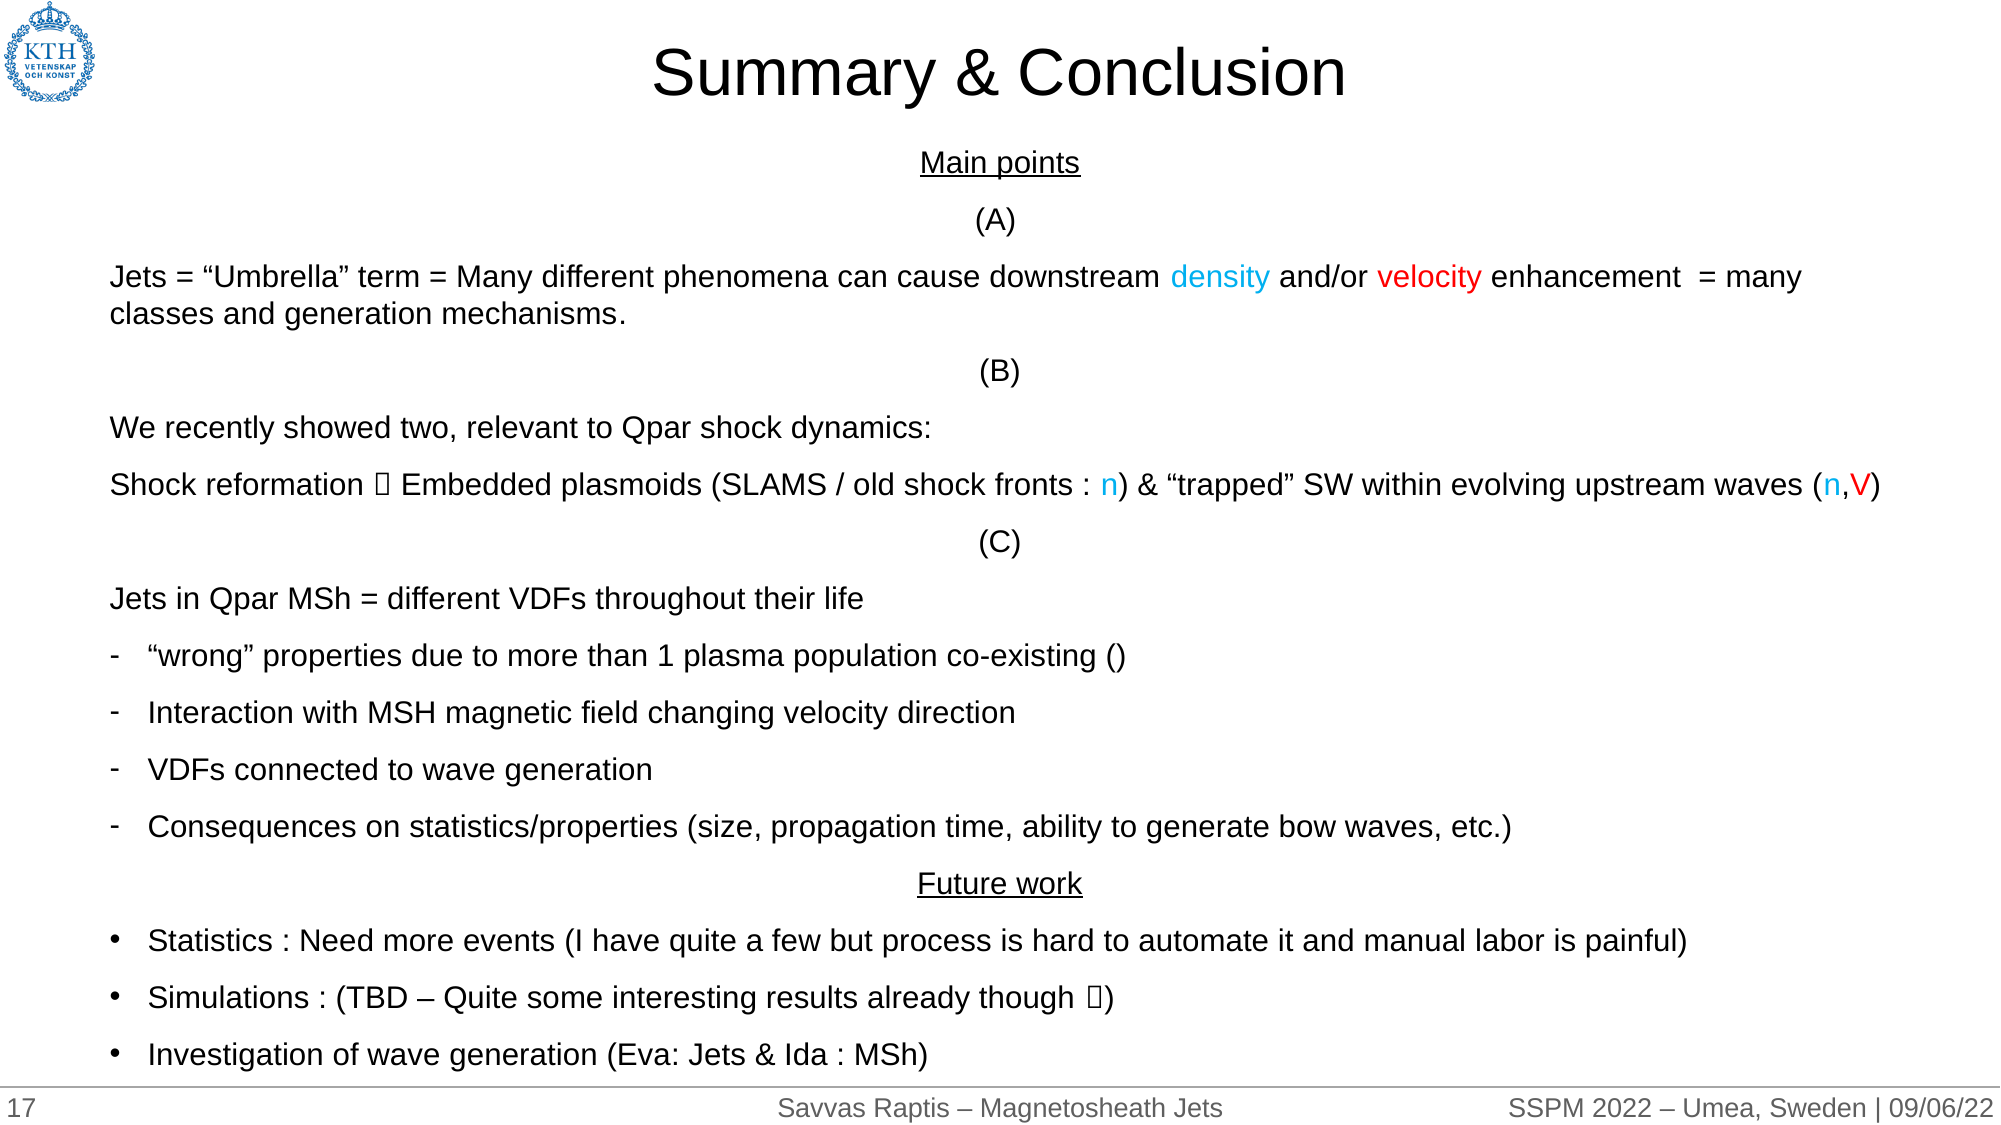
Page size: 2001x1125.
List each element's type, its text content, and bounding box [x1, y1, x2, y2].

picture [4, 1, 95, 102]
title Summary & Conclusion [94, 7, 1906, 130]
